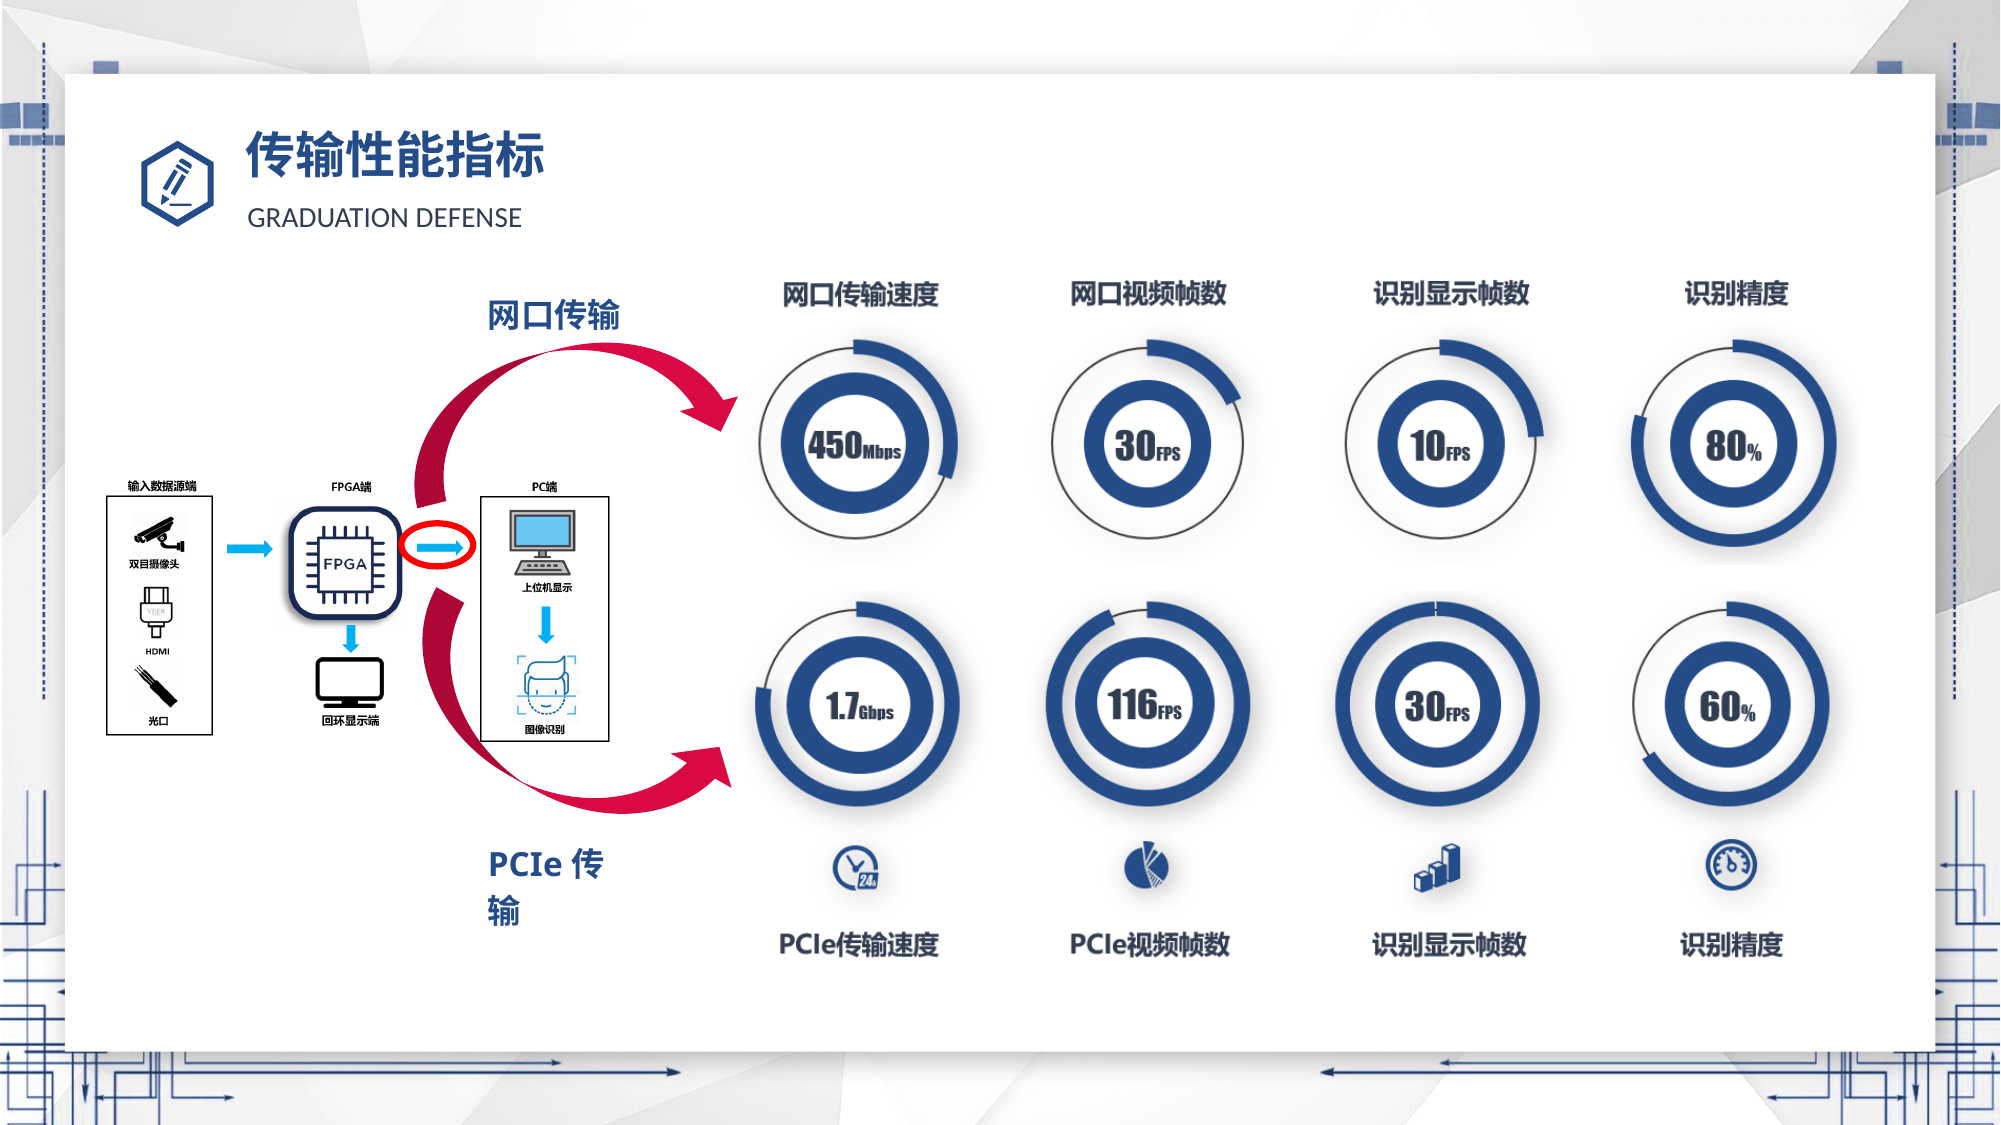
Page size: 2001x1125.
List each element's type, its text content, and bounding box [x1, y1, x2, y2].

text_box 网口传输 [473, 278, 647, 338]
picture [0, 0, 2001, 1125]
text_box [472, 745, 732, 815]
text_box PCIe传输 [473, 827, 647, 887]
title 传输性能指标 [230, 123, 564, 199]
text_box [414, 341, 732, 473]
